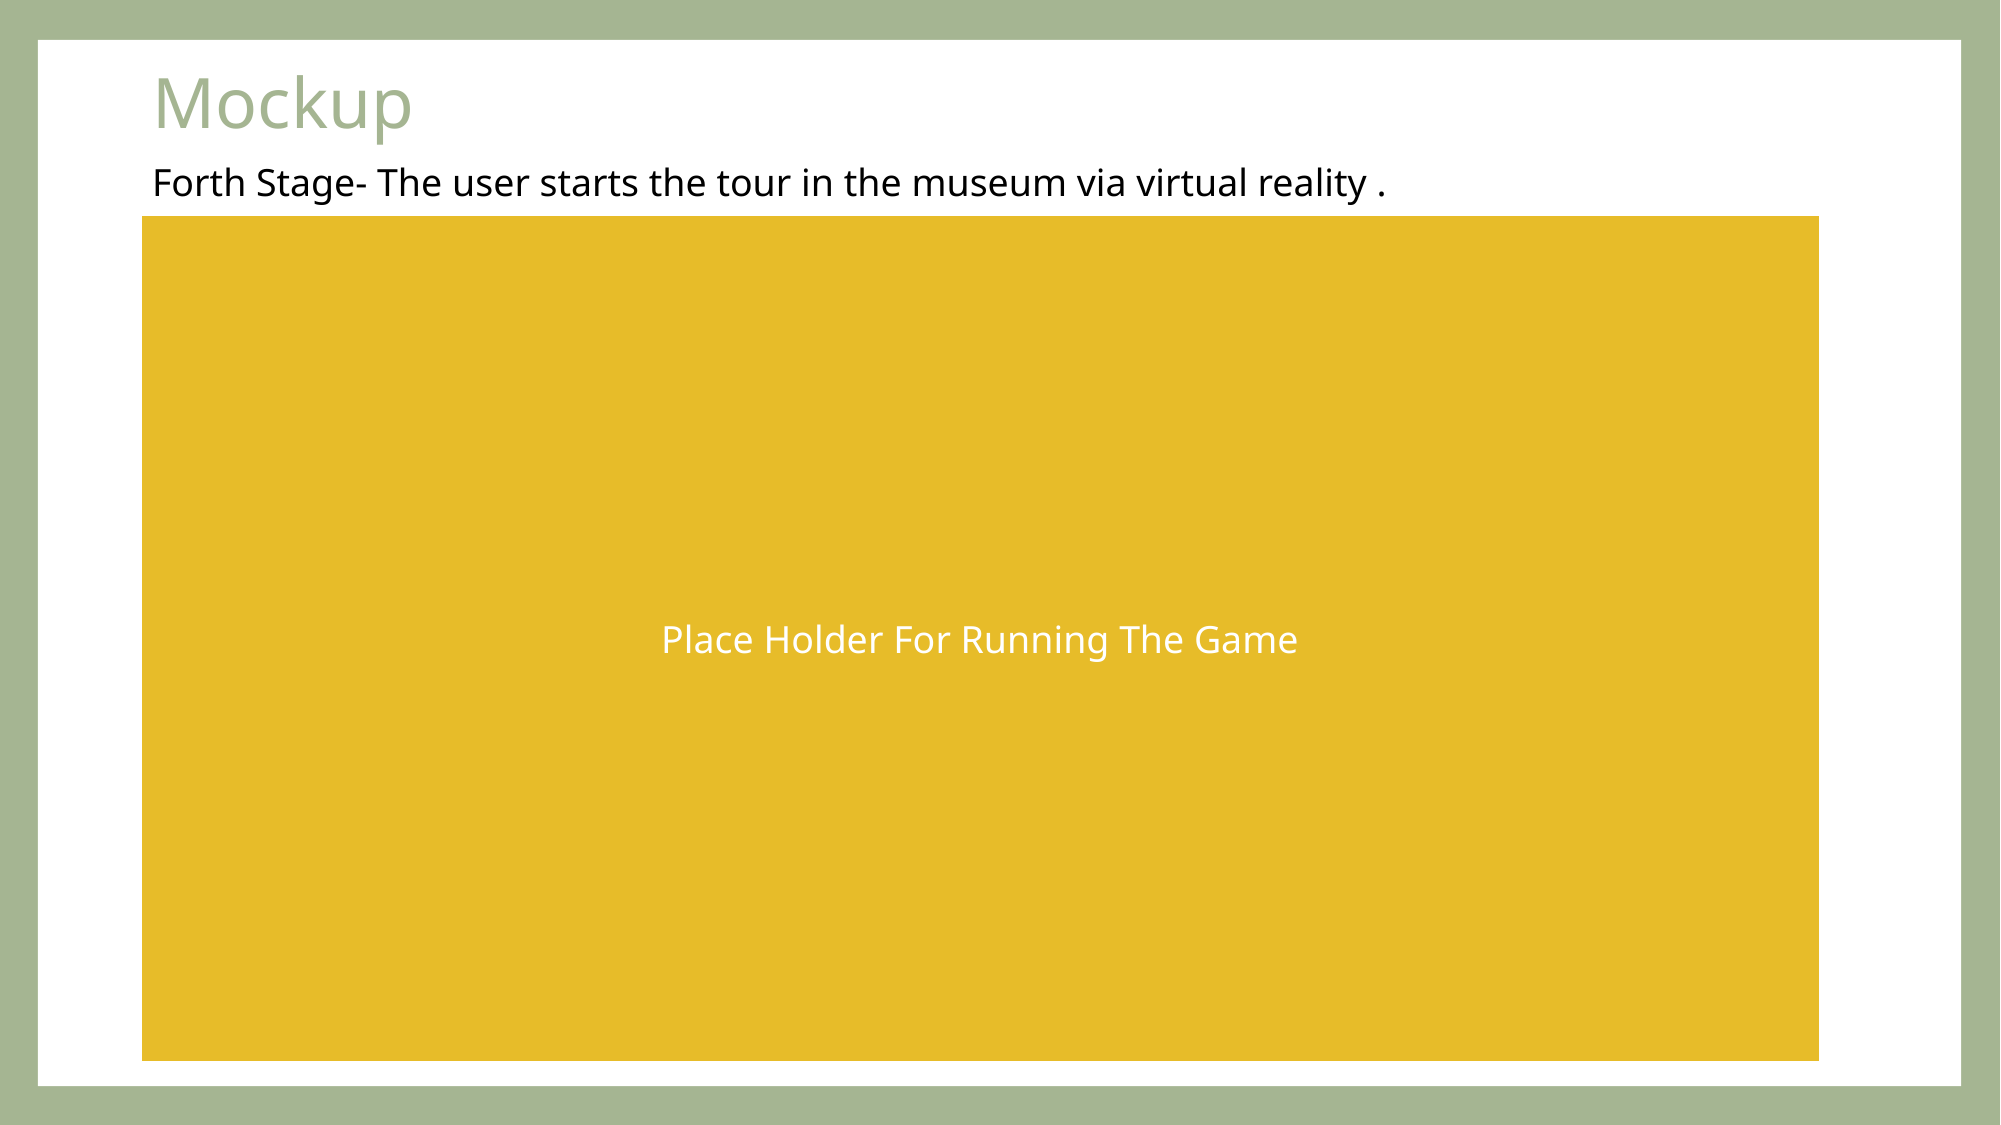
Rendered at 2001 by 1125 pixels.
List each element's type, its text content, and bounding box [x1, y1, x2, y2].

text_box Place Holder For Running The Game [133, 208, 1827, 1069]
title Mockup [137, 59, 454, 151]
text_box Forth Stage- The user starts the tour in the museum via virtual reality . [137, 151, 1824, 208]
